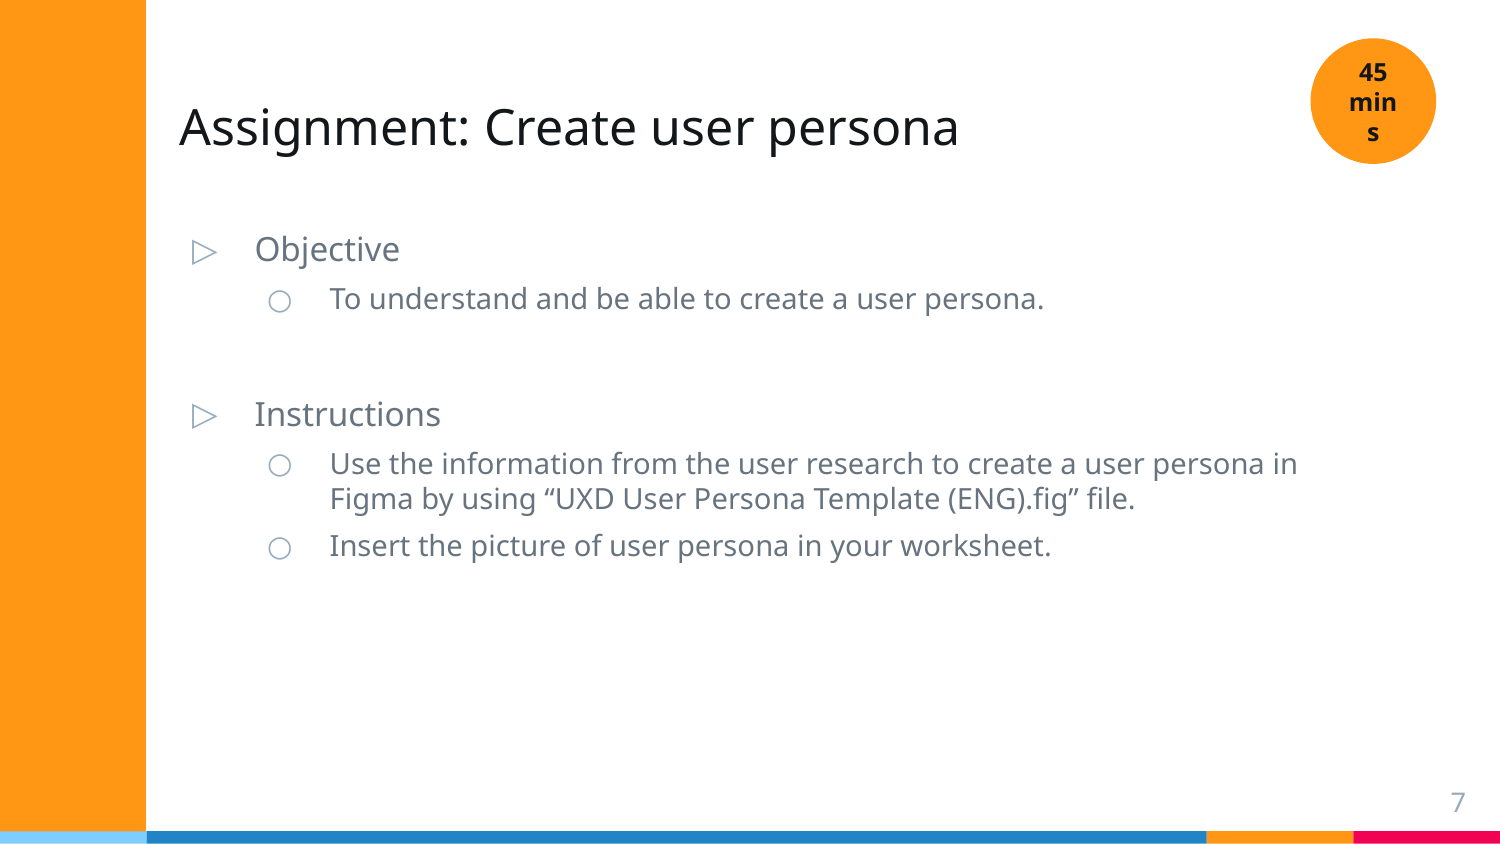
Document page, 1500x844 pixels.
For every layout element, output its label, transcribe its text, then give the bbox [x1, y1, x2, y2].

title Assignment: Create user persona [164, 55, 1392, 197]
list Objective To understand and be able to create a user persona. Instructions Use the information from the user research to create a user persona in Figma by using “UXD User Persona Template (ENG).fig” file. Insert the picture of user persona in your worksheet. [164, 213, 1392, 809]
text_box 45 mins [1308, 36, 1439, 167]
text_box [0, 0, 148, 834]
slide_number 7 [1391, 770, 1482, 822]
